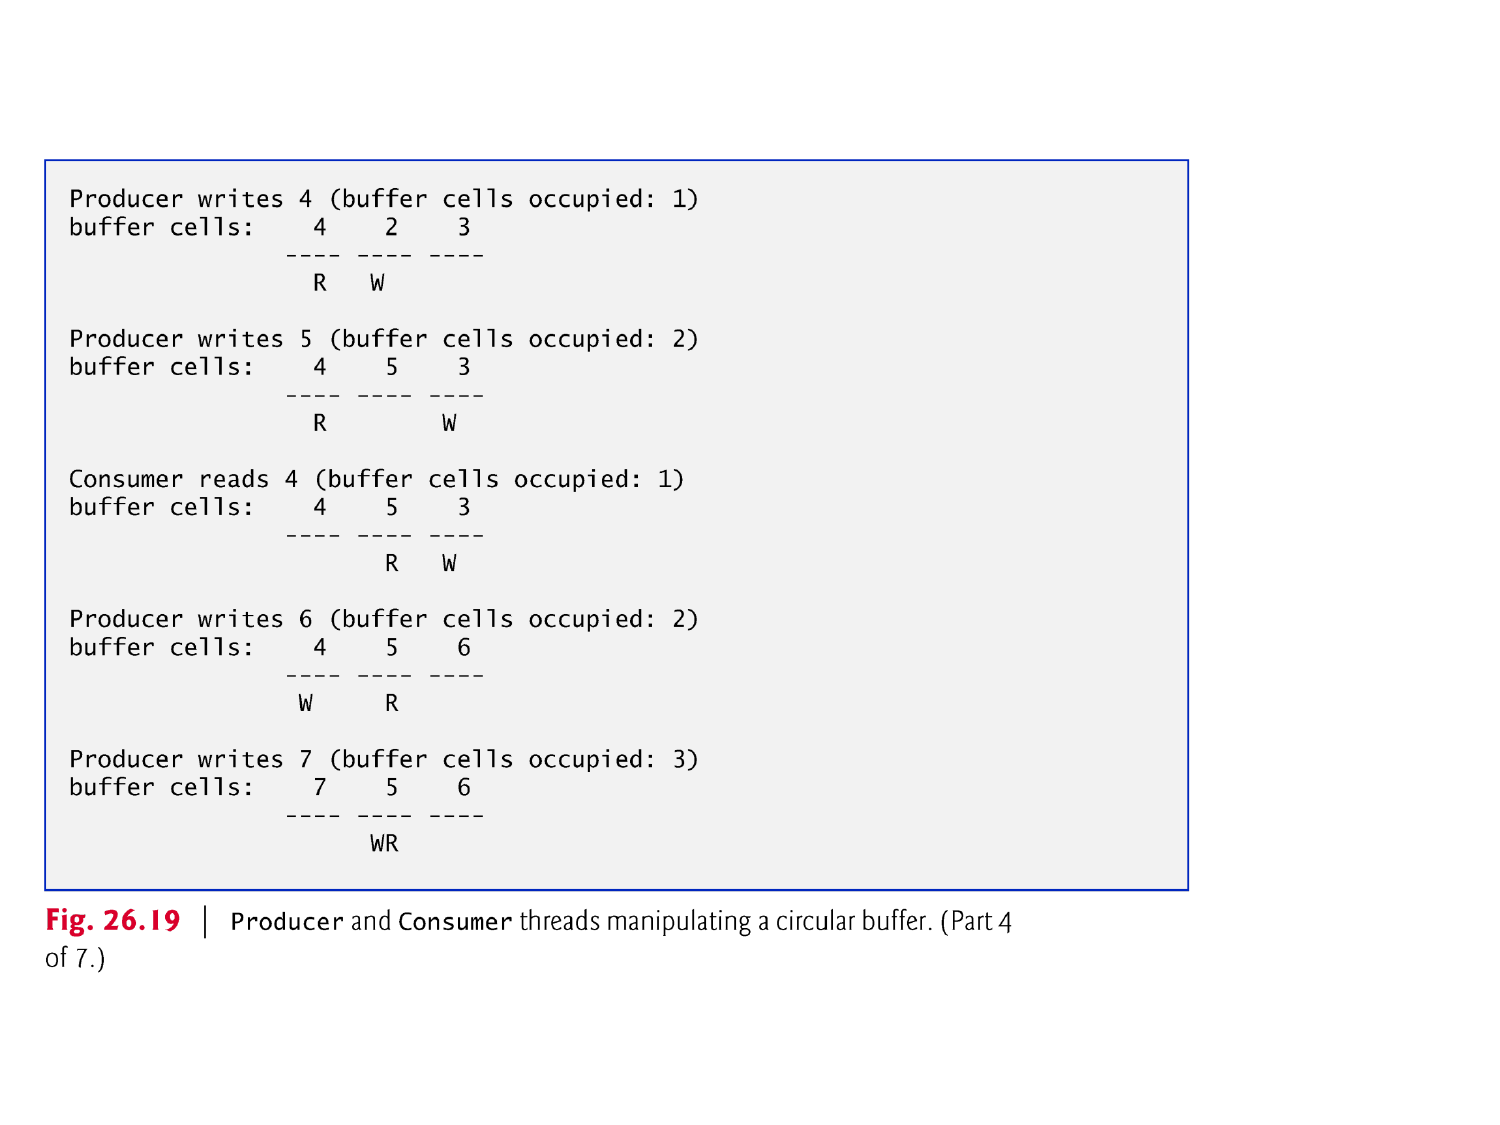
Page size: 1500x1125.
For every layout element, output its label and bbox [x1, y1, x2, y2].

picture [0, 106, 1500, 1018]
